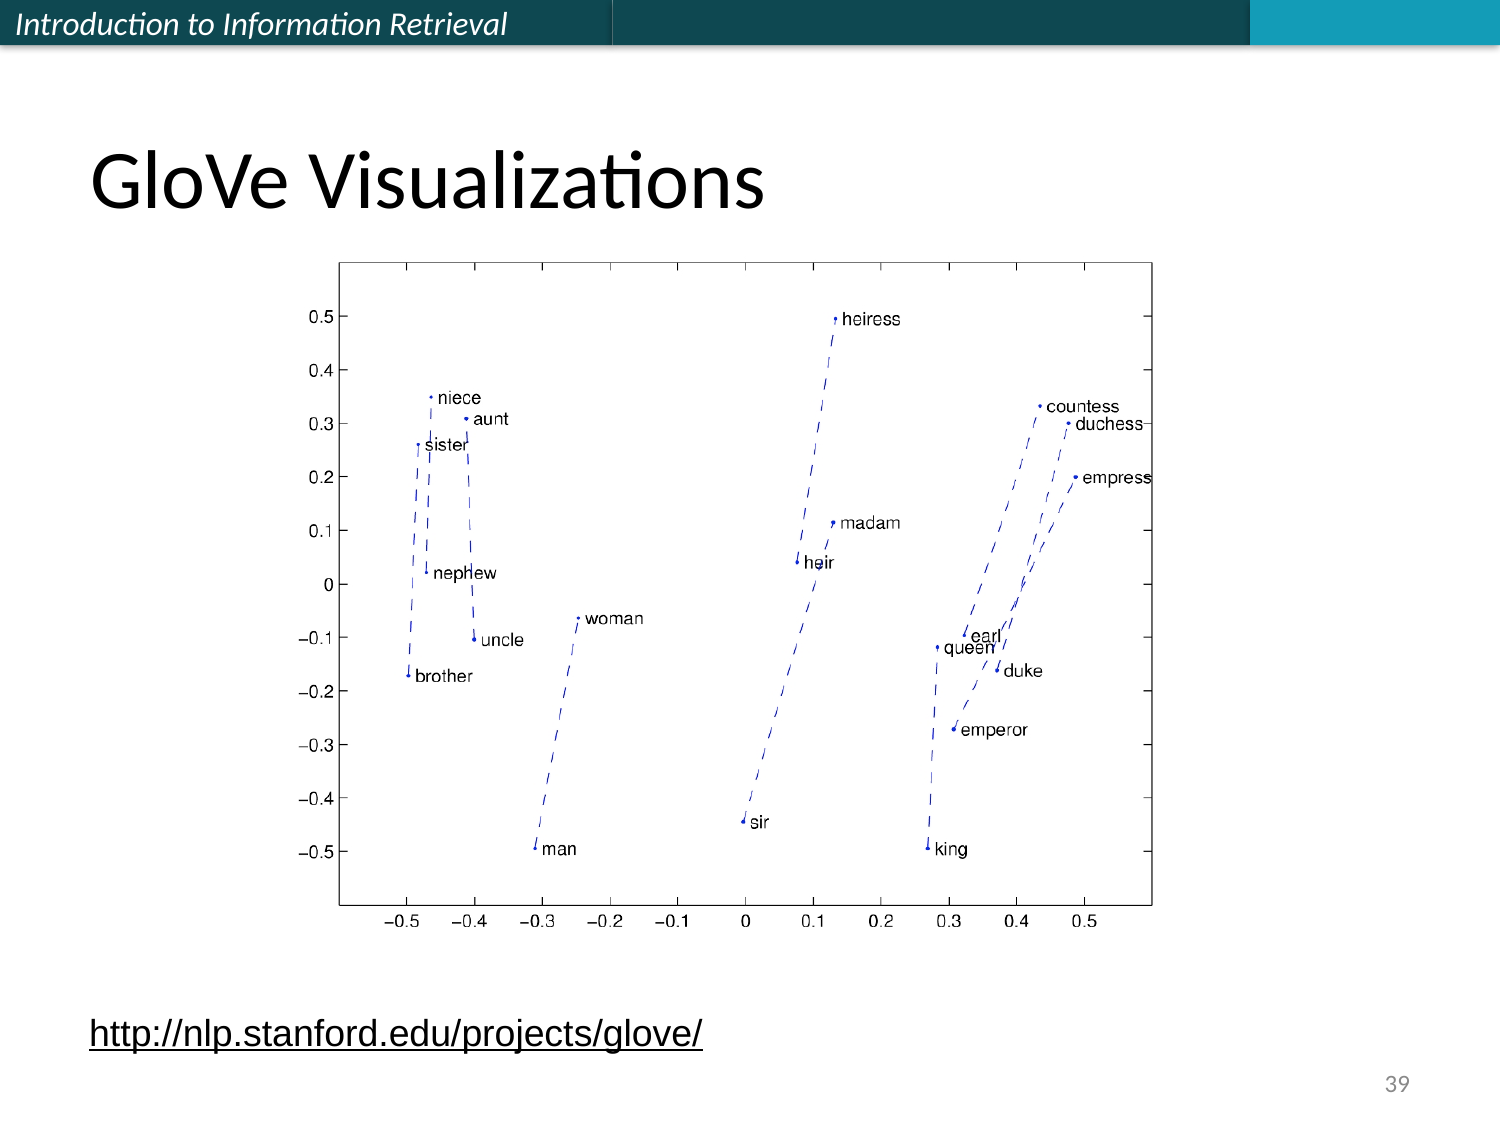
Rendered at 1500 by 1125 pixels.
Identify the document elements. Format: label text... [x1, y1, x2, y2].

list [296, 236, 1162, 946]
slide_number 39 [1074, 1062, 1425, 1103]
title GloVe Visualizations [75, 45, 1425, 233]
text_box http://nlp.stanford.edu/projects/glove/ [74, 1001, 729, 1062]
